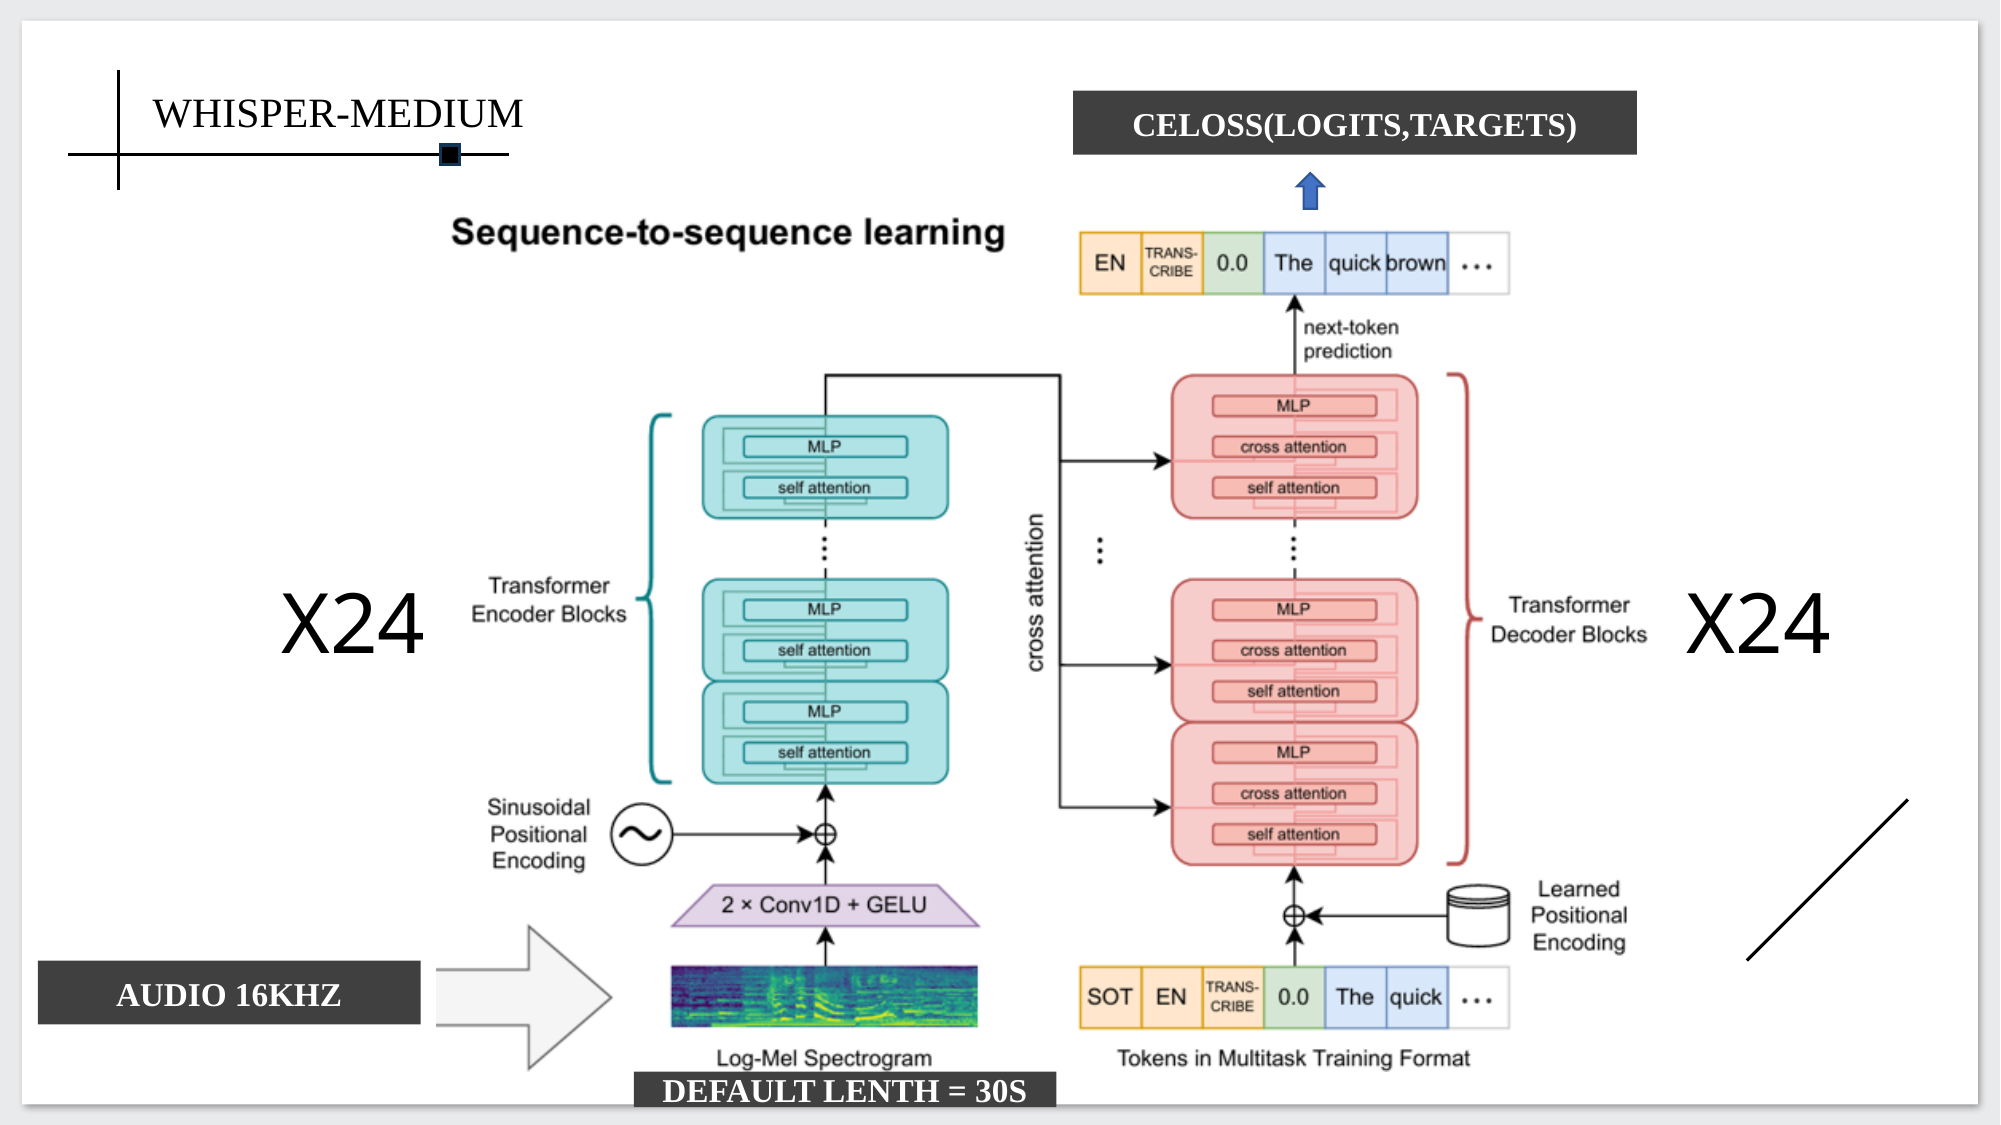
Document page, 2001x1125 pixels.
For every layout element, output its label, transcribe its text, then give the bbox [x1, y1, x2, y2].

text_box DEFAULT LENTH = 30S [633, 1072, 1057, 1108]
text_box AUDIO 16KHZ [37, 960, 421, 1025]
text_box X24 [266, 562, 436, 678]
text_box WHISPER-MEDIUM [138, 78, 574, 144]
text_box [439, 144, 461, 154]
text_box CELOSS(LOGITS,TARGETS) [1073, 90, 1637, 155]
picture [436, 189, 1673, 1072]
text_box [1746, 799, 1908, 961]
text_box [439, 155, 461, 165]
text_box X24 [1673, 562, 2000, 678]
text_box [1294, 171, 1327, 189]
